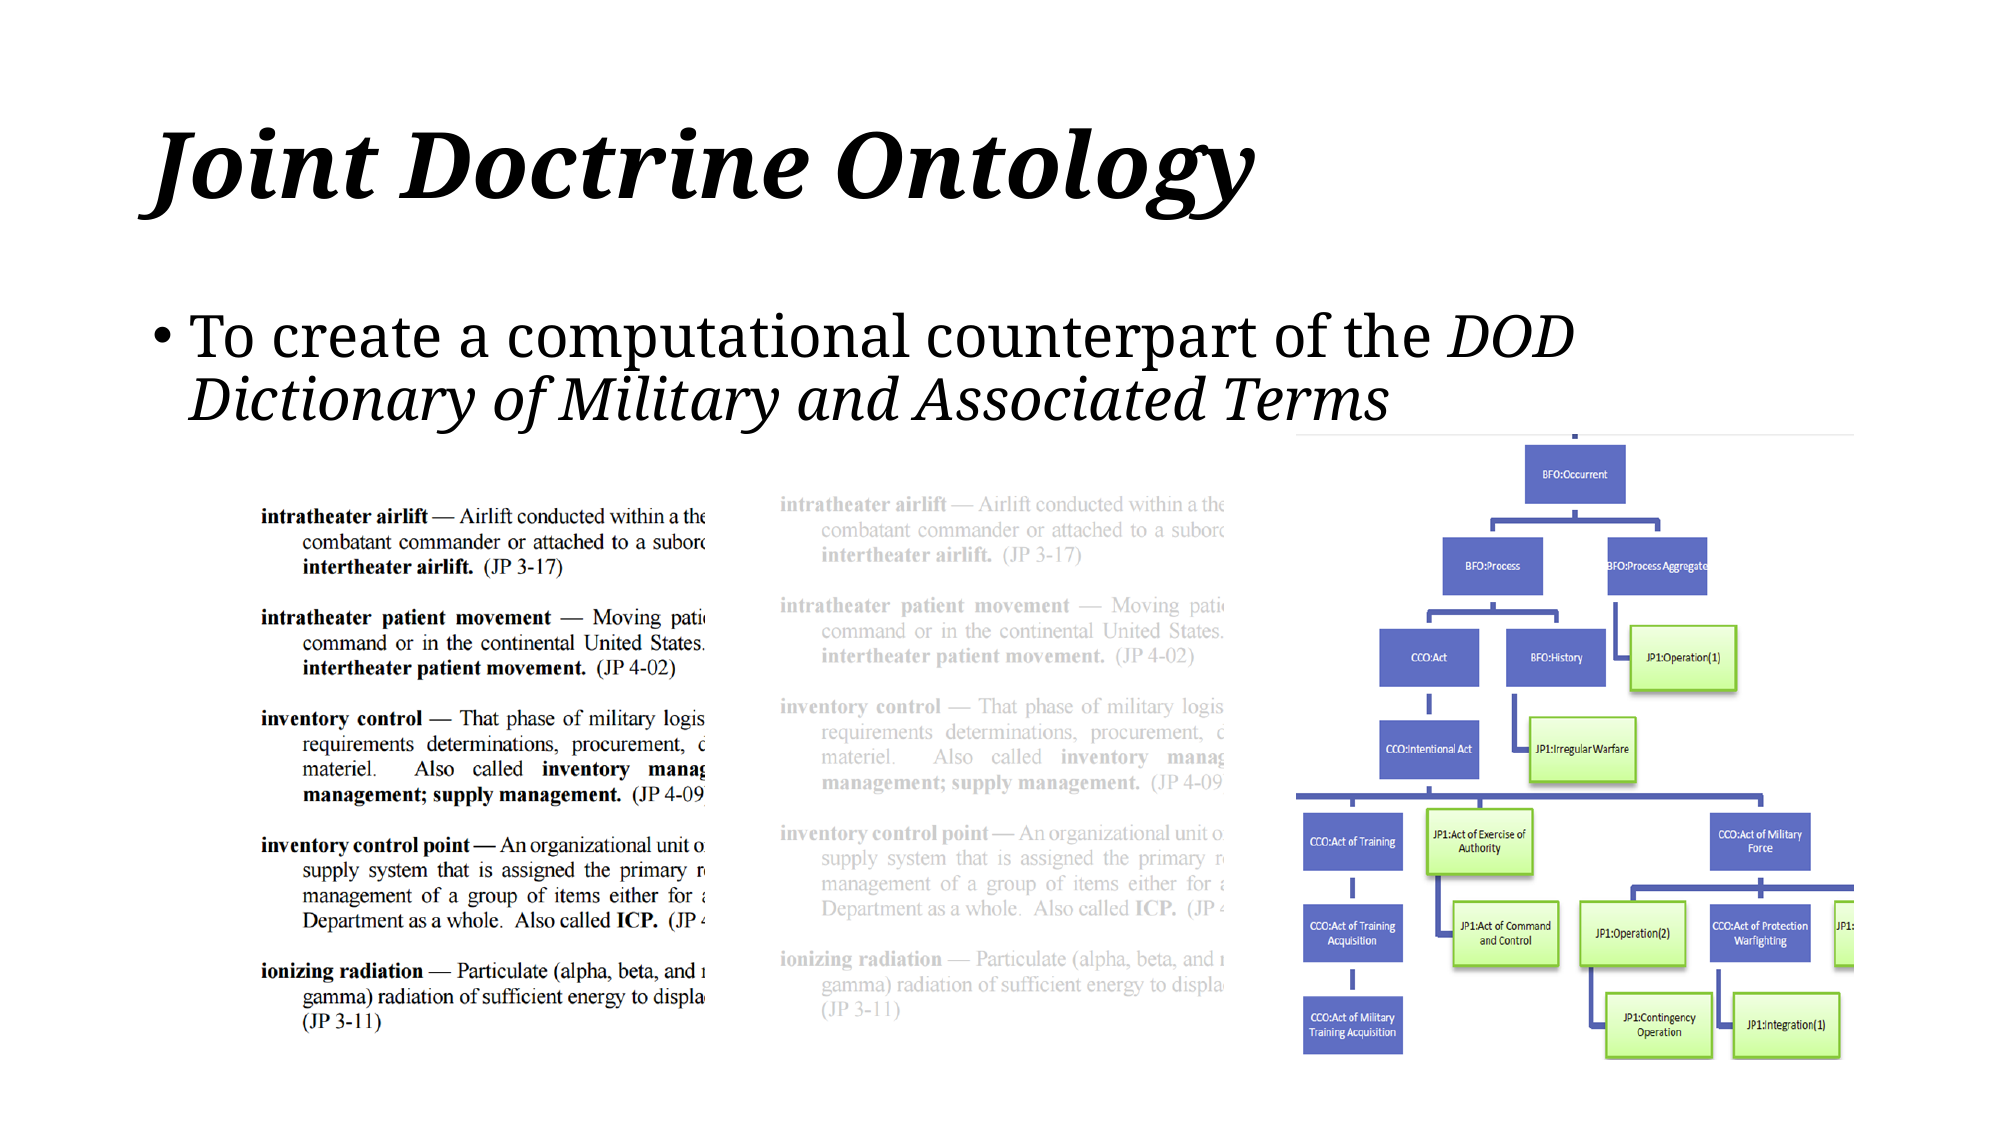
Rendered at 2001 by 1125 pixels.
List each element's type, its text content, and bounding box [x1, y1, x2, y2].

picture [1288, 412, 1892, 1060]
title Joint Doctrine Ontology [137, 59, 1863, 278]
picture [770, 489, 1230, 1036]
picture [252, 501, 712, 1048]
list To create a computational counterpart of the DOD Dictionary of Military and Associated Terms [137, 299, 1863, 1014]
